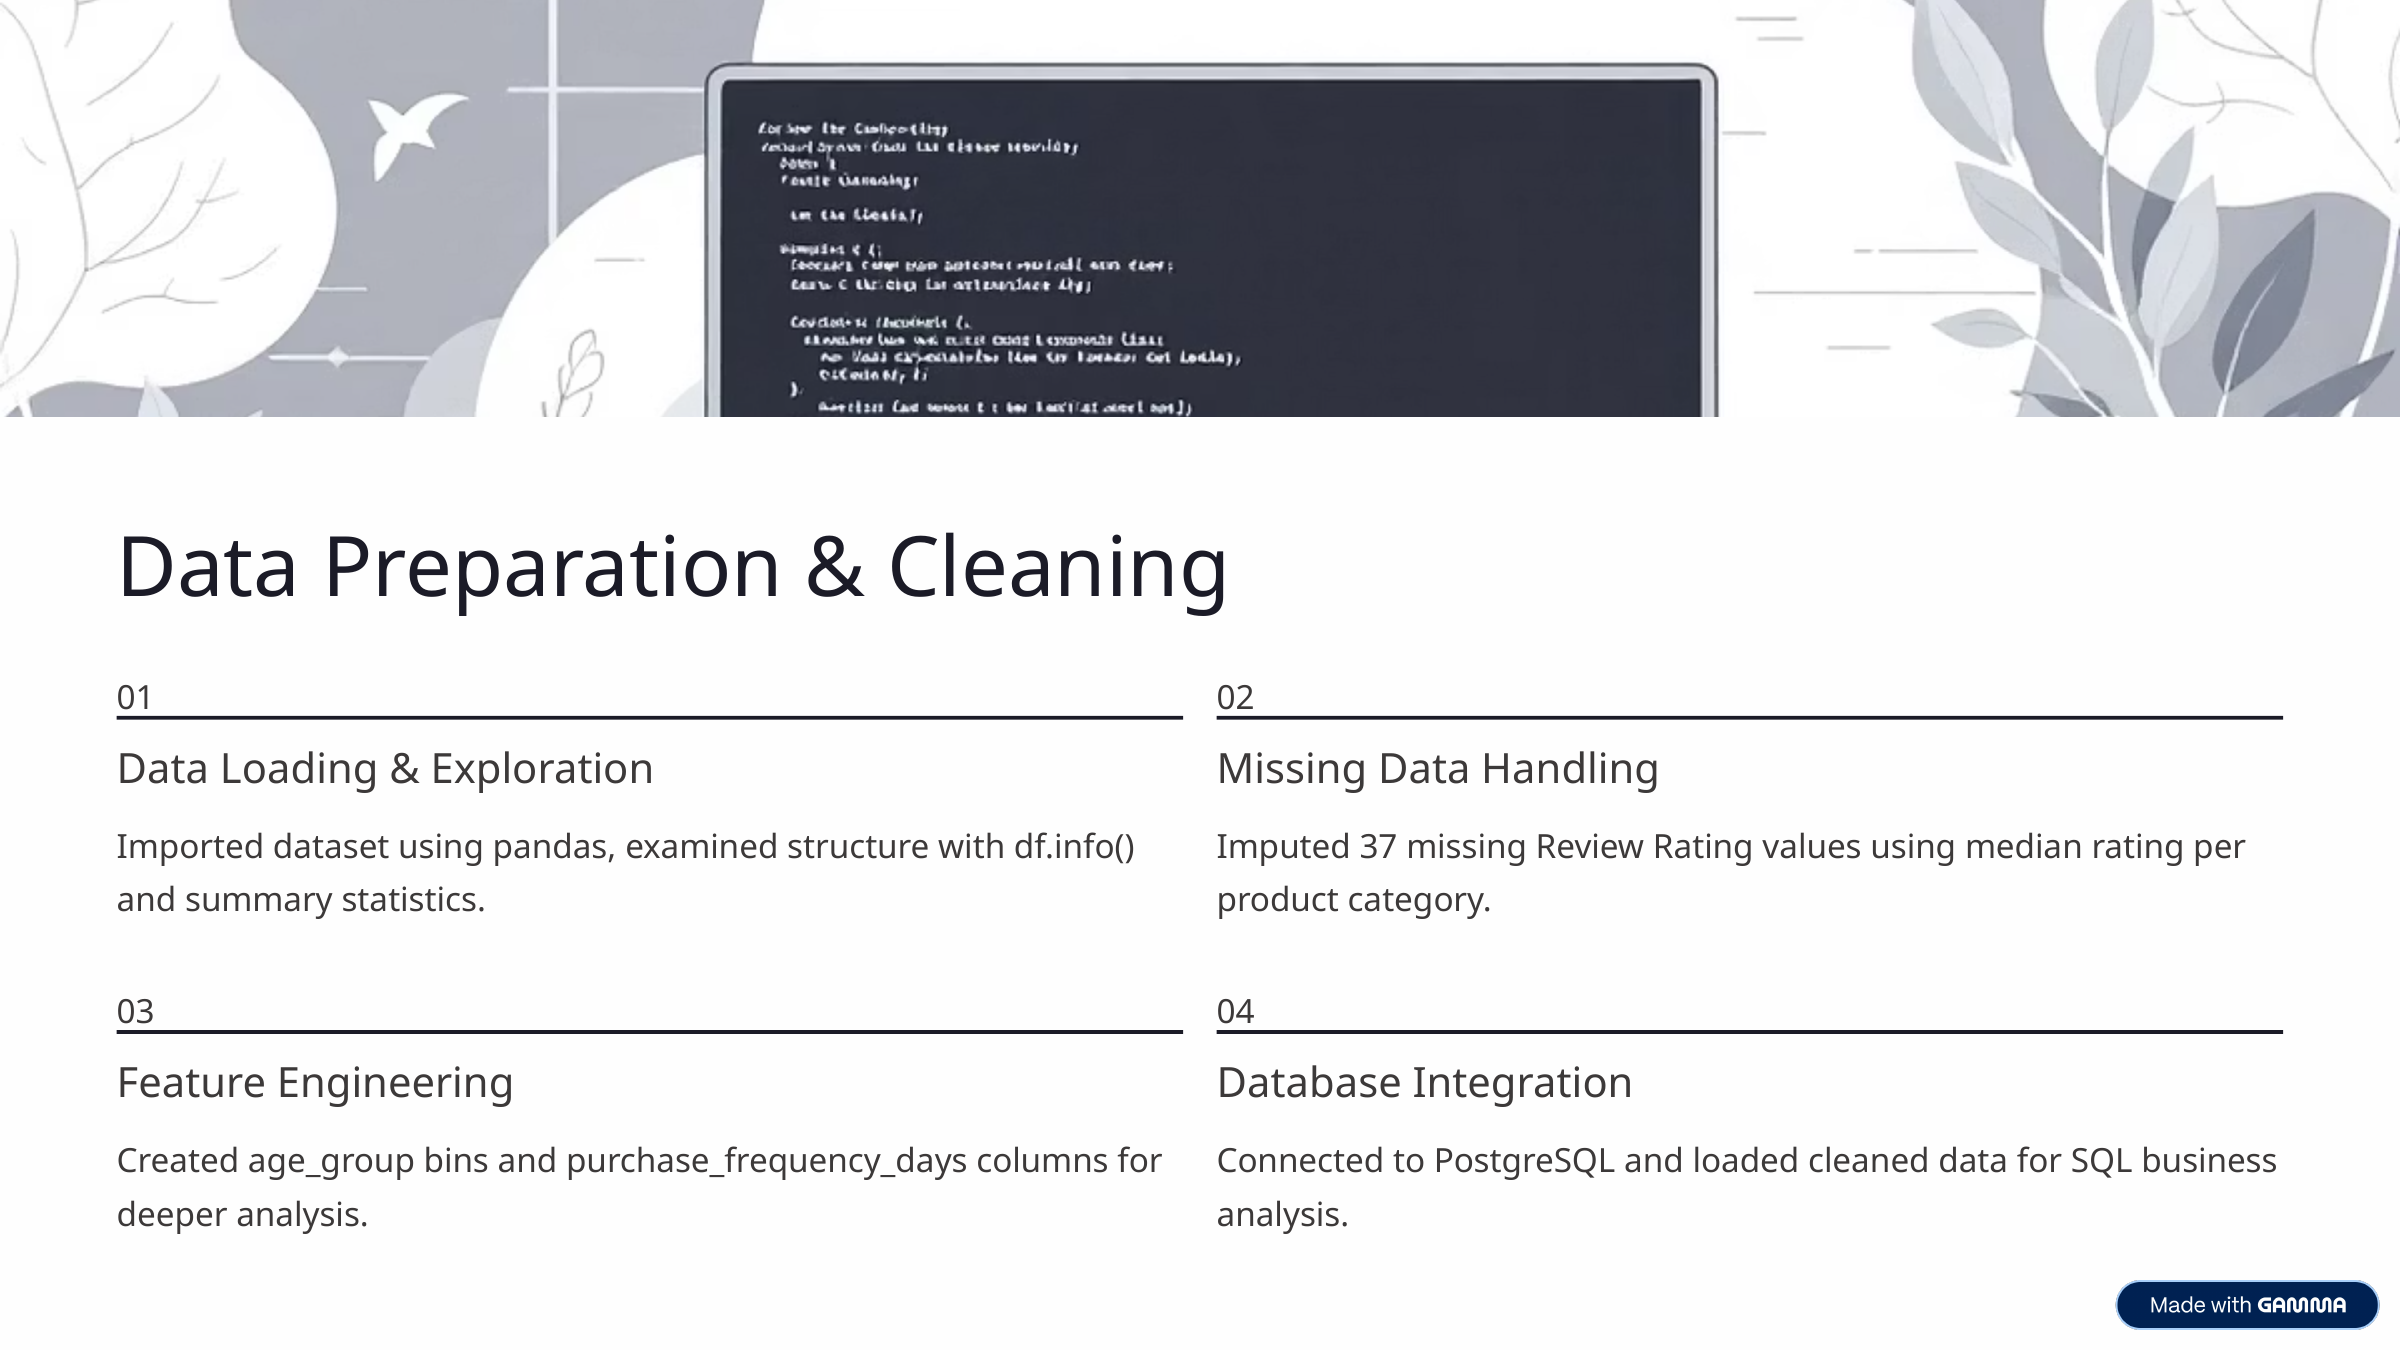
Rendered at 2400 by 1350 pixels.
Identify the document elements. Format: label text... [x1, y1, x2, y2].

text_box Connected to PostgreSQL and loaded cleaned data for SQL business analysis. [1216, 1126, 2284, 1234]
picture [2106, 1271, 2389, 1339]
text_box [116, 715, 1184, 720]
text_box Feature Engineering [116, 1054, 534, 1107]
picture [0, 0, 2400, 417]
text_box Created age_group bins and purchase_frequency_days columns for deeper analysis. [116, 1126, 1184, 1234]
text_box Imputed 37 missing Review Rating values using median rating per product category. [1216, 812, 2284, 919]
text_box 03 [116, 977, 151, 1019]
text_box Database Integration [1216, 1054, 1634, 1107]
text_box 01 [116, 662, 151, 705]
text_box Imported dataset using pandas, examined structure with df.info() and summary statistics. [116, 812, 1184, 919]
text_box Data Preparation & Cleaning [116, 508, 1199, 613]
text_box Data Loading & Exploration [116, 740, 640, 793]
text_box [1216, 1030, 2284, 1034]
text_box Missing Data Handling [1216, 740, 1646, 793]
text_box 04 [1216, 977, 1250, 1019]
text_box [1216, 715, 2284, 720]
text_box [116, 1030, 1184, 1034]
text_box 02 [1216, 662, 1250, 705]
